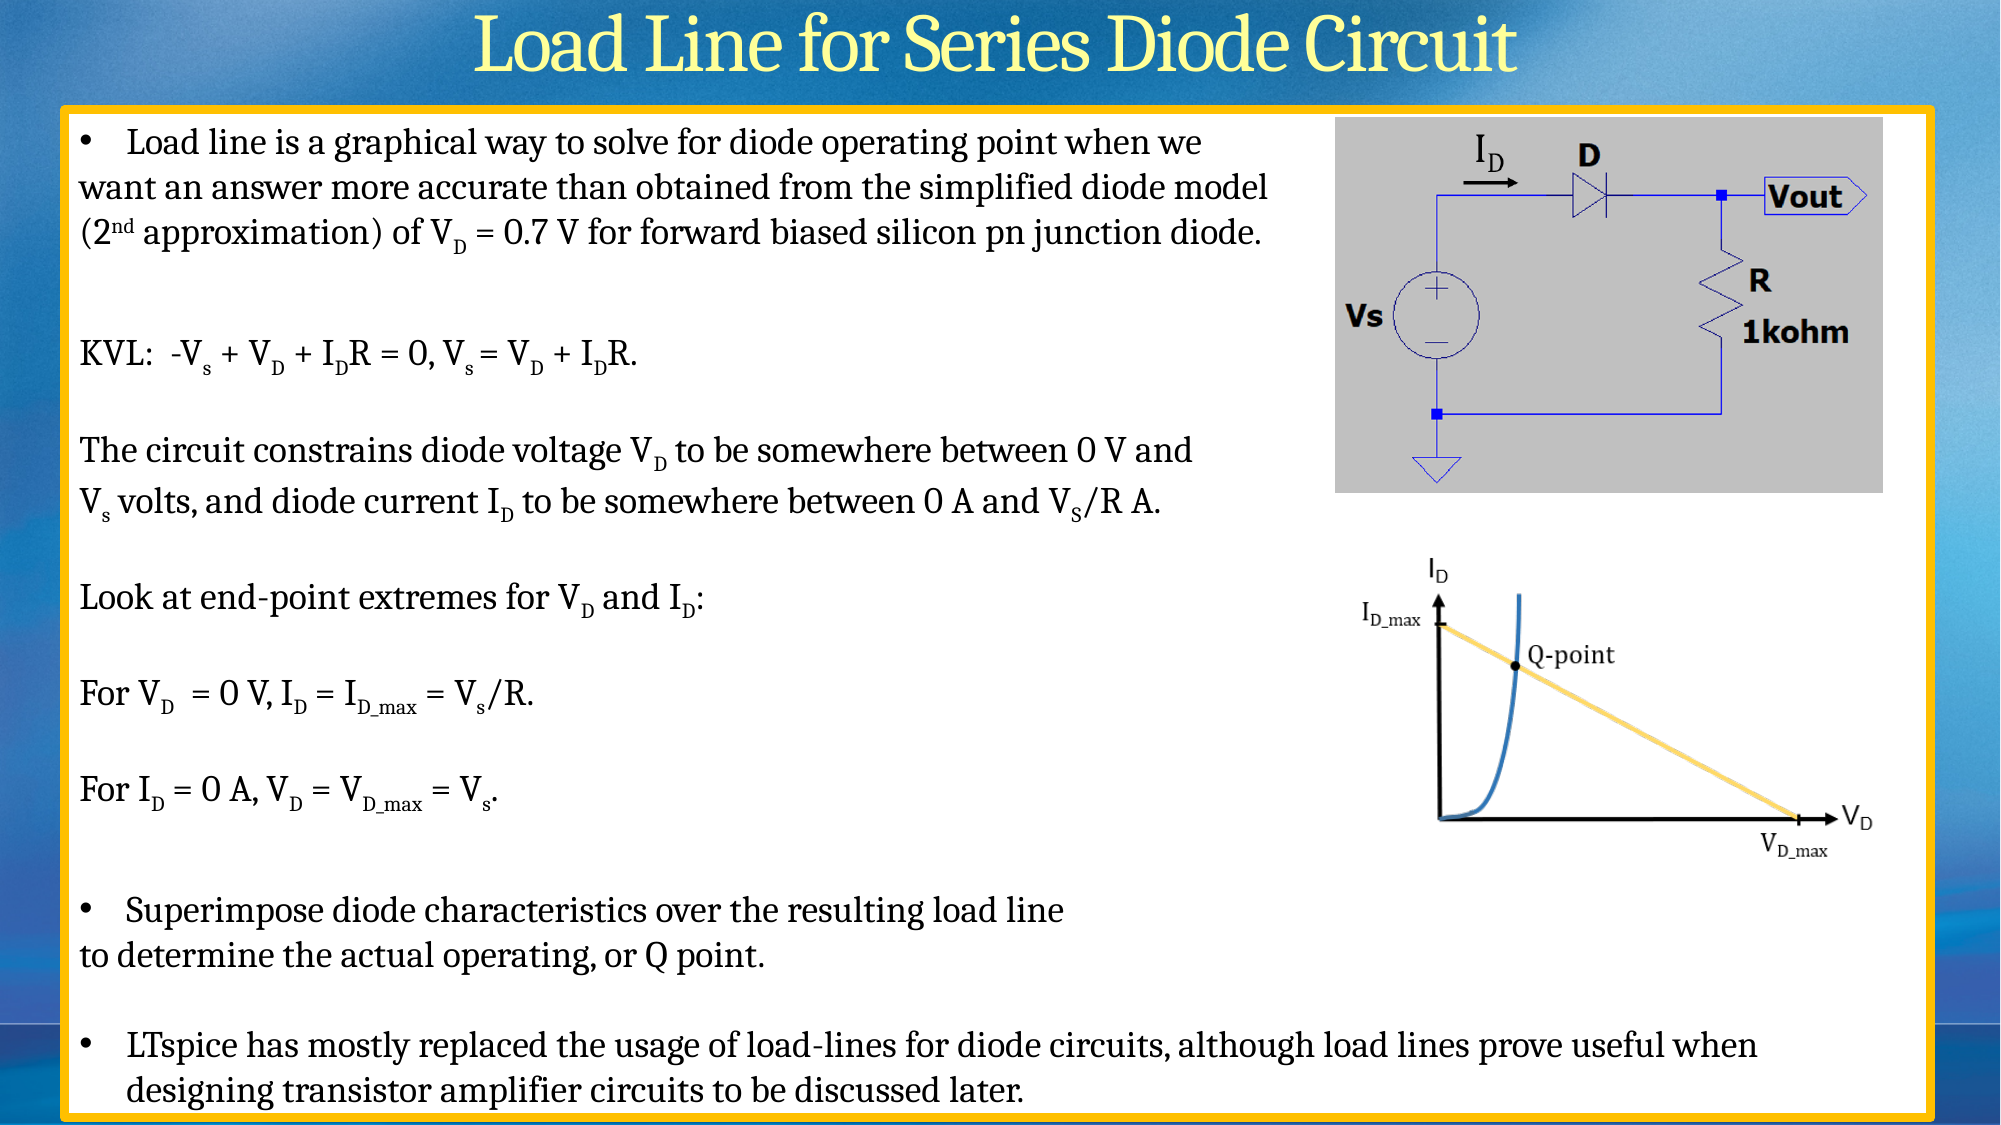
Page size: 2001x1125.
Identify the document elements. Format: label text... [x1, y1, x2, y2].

text_box Load line is a graphical way to solve for diode operating point when we want an answer more accurate than obtained from the simplified diode model (2nd approximation) of VD = 0.7 V for forward biased silicon pn junction diode. KVL: -Vs + VD + IDR = 0, Vs = VD + IDR. The circuit constrains diode voltage VD to be somewhere between 0 V and Vs volts, and diode current ID to be somewhere between 0 A and VS/R A. Look at end-point extremes for VD and ID: For VD = 0 V, ID = ID_max = Vs/R. For ID = 0 A, VD = VD_max = Vs. Superimpose diode characteristics over the resulting load line to determine the actual operating, or Q point. LTspice has mostly replaced the usage of load-lines for diode circuits, although load lines prove useful when designing transistor amplifier circuits to be discussed later. [60, 105, 1935, 1122]
picture [0, 0, 2001, 1125]
title Load Line for Series Diode Circuit [295, 0, 1698, 100]
picture [1343, 542, 1895, 875]
picture [1334, 109, 1883, 494]
